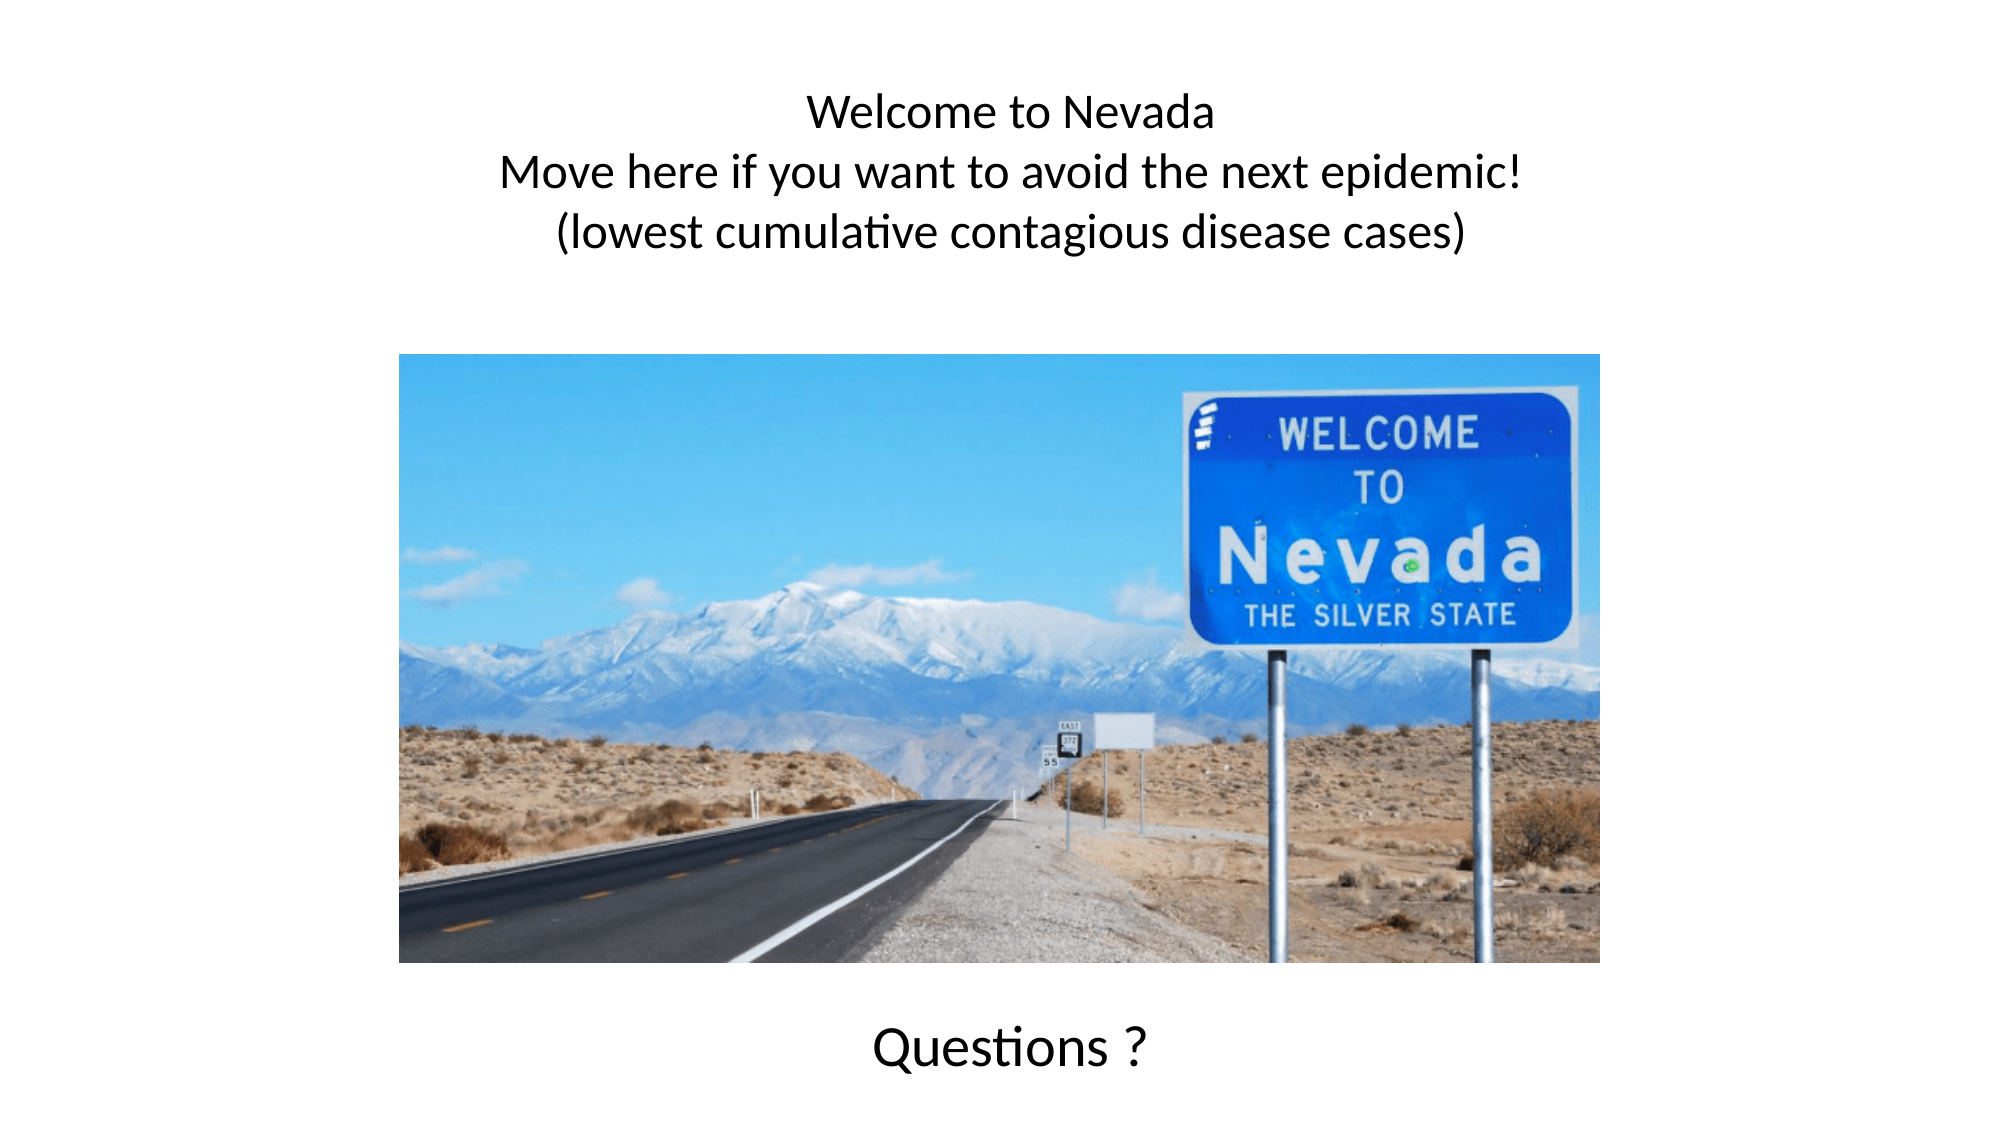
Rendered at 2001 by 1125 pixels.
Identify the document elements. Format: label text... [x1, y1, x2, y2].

text_box Welcome to Nevada Move here if you want to avoid the next epidemic! (lowest cumulative contagious disease cases) [239, 71, 1784, 267]
picture [399, 354, 1600, 963]
text_box Questions ? [857, 1000, 1165, 1085]
